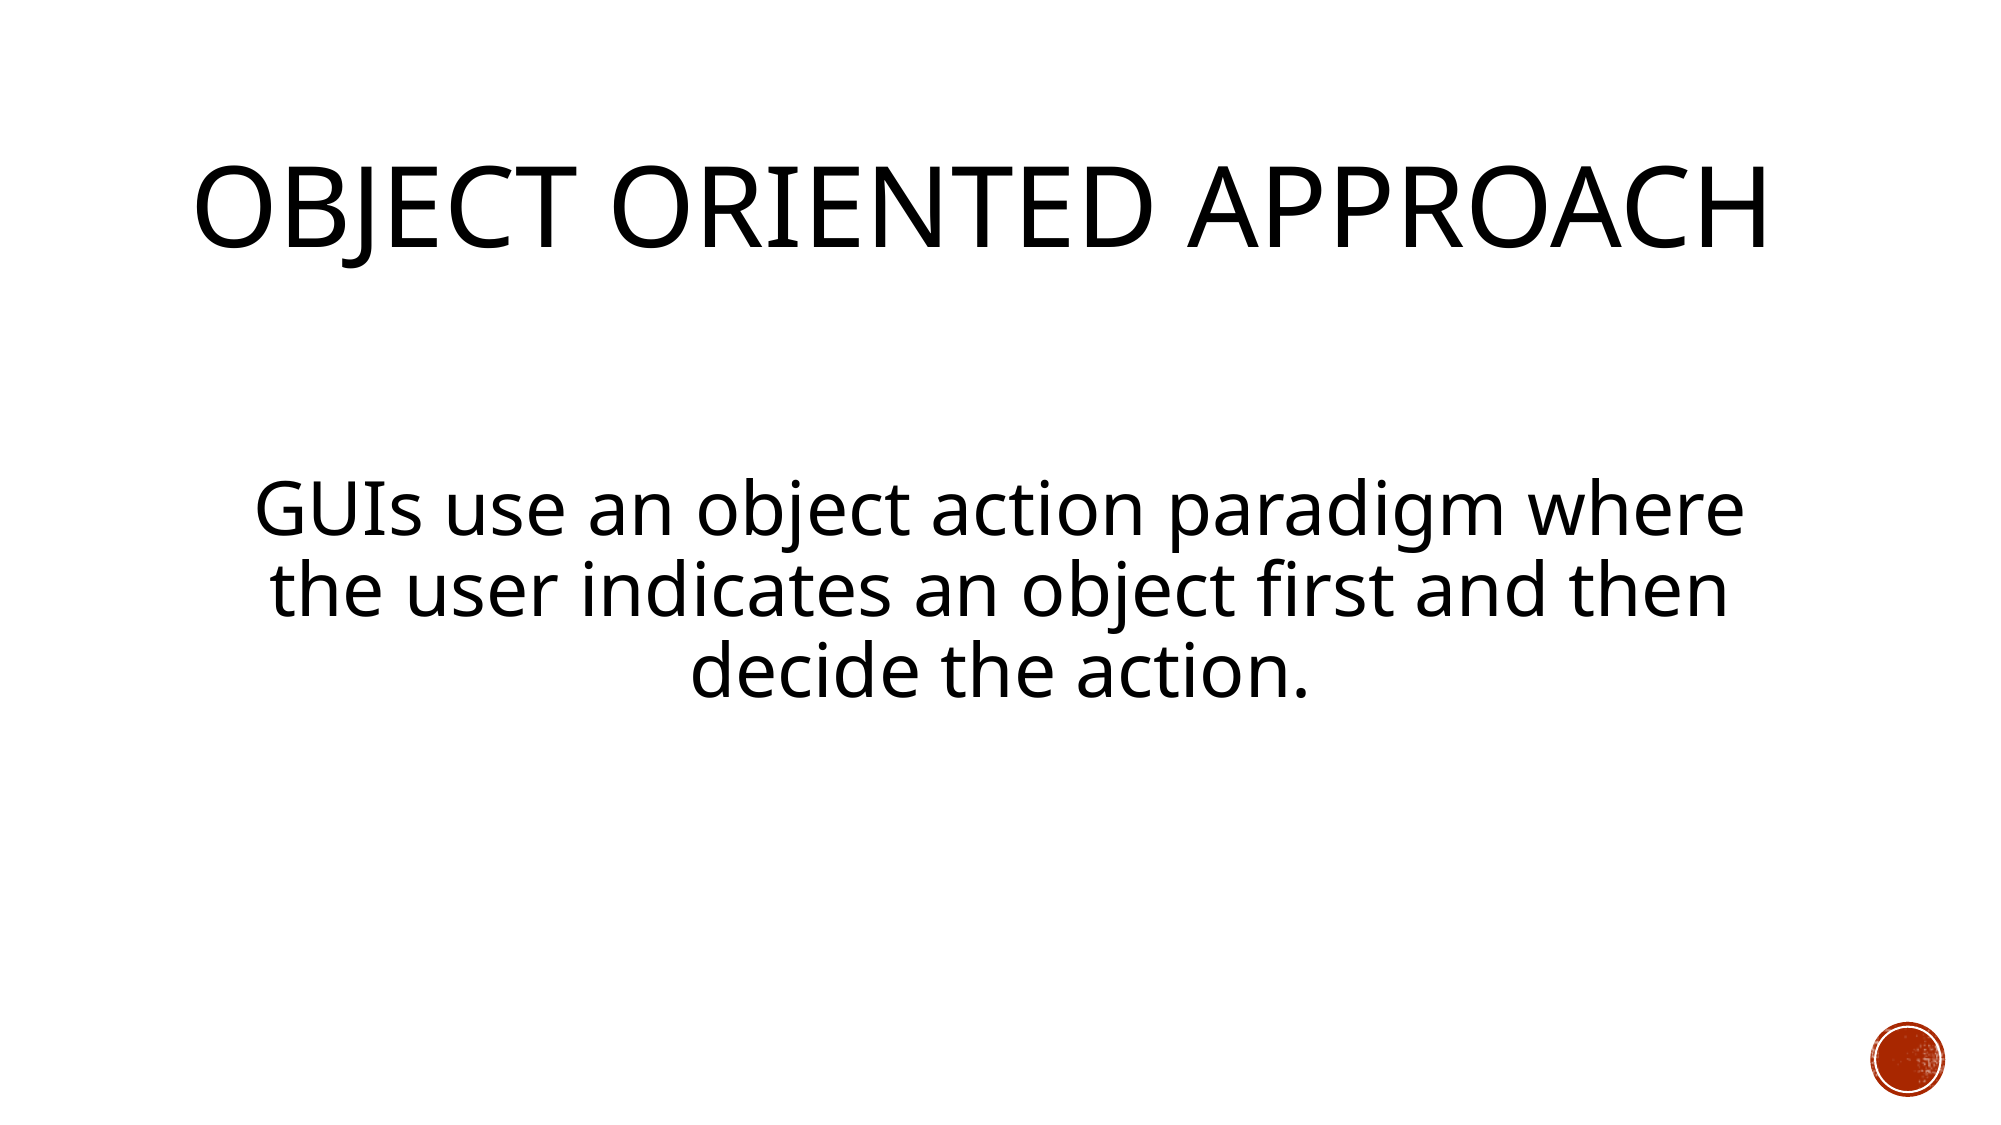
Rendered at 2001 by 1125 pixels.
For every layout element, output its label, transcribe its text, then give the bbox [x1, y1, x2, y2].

list GUIs use an object action paradigm where the user indicates an object first and then decide the action. [175, 348, 1826, 1013]
title OBJECT ORIENTED APPROACH [175, 79, 1826, 344]
picture [1870, 1021, 1946, 1097]
